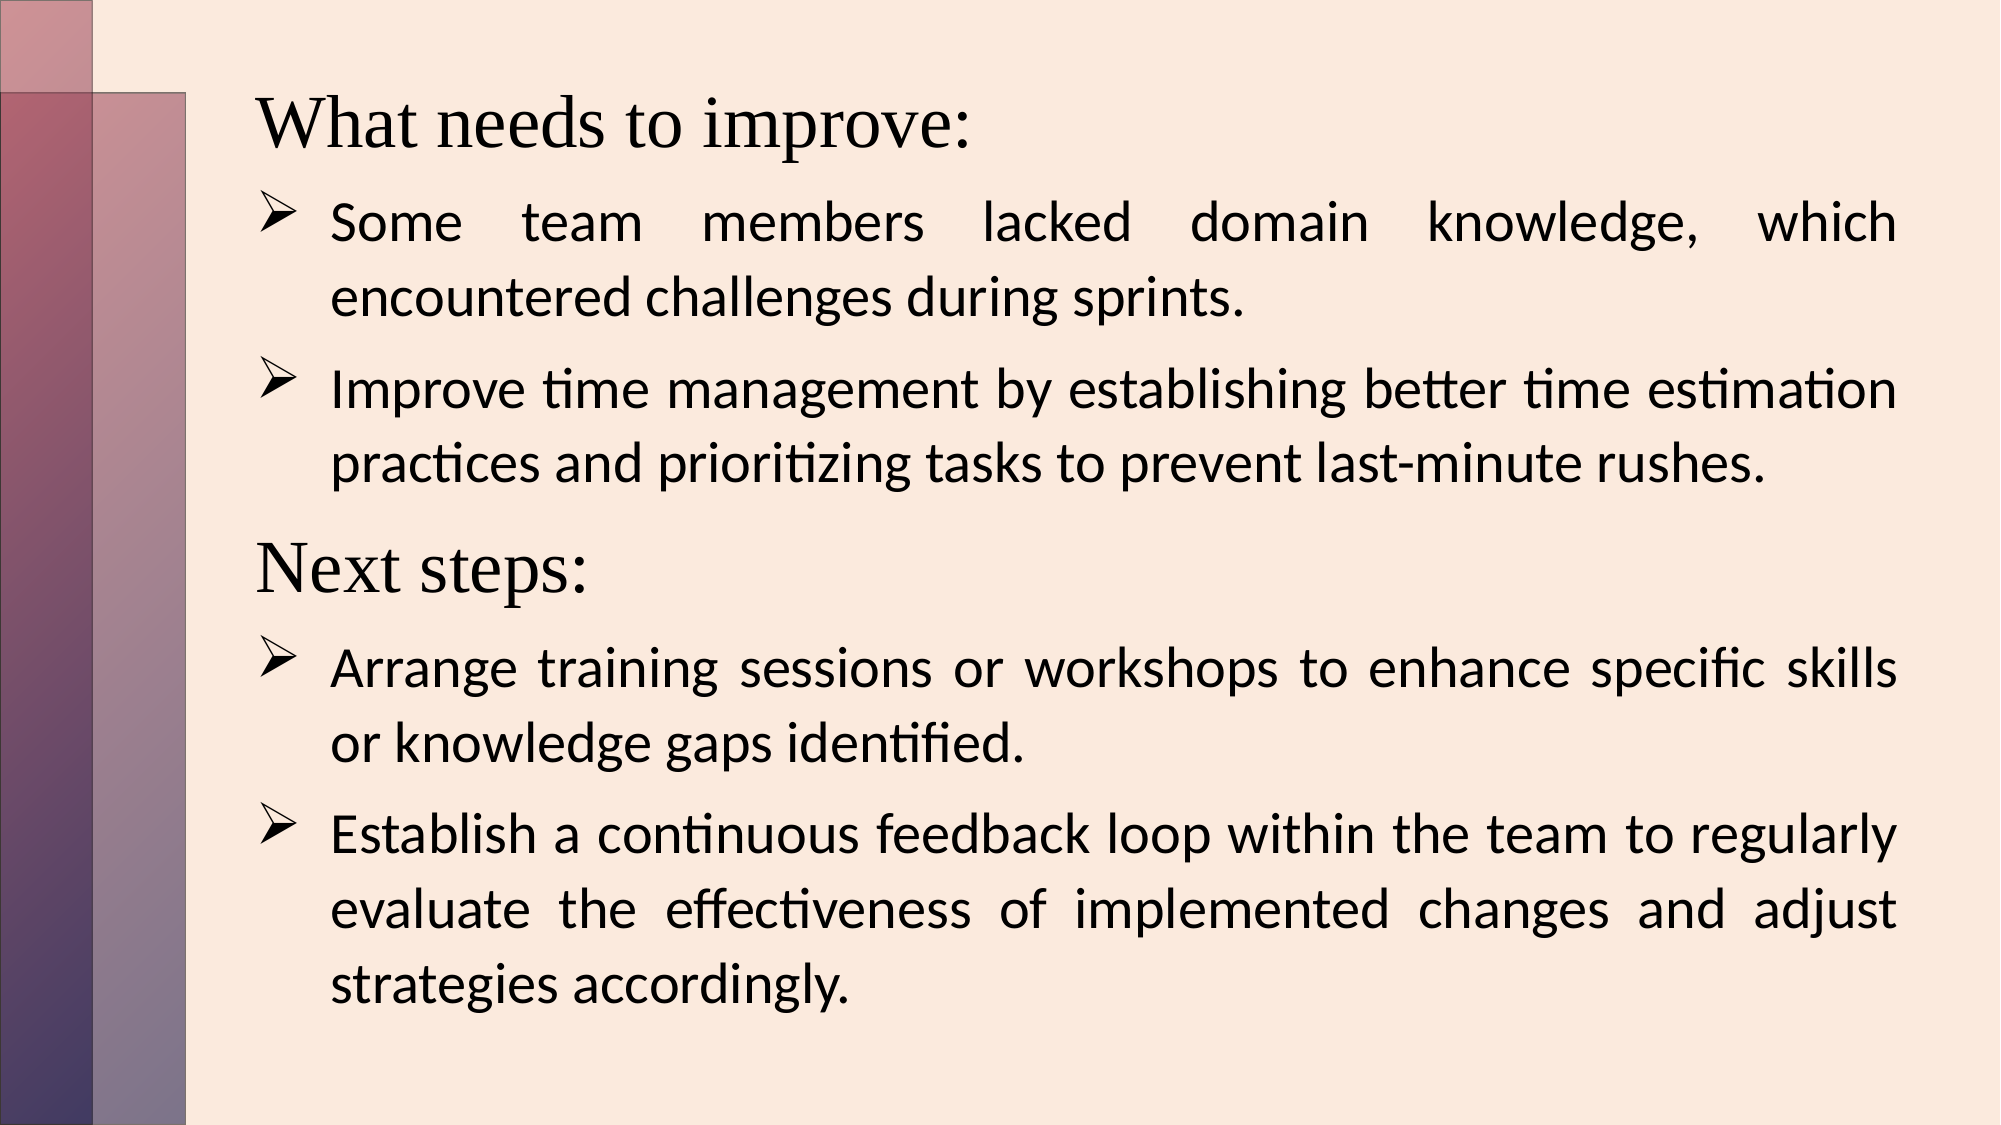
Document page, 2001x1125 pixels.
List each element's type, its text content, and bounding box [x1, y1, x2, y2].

text_box What needs to improve: Some team members lacked domain knowledge, which encountered challenges during sprints. Improve time management by establishing better time estimation practices and prioritizing tasks to prevent last-minute rushes. Next steps: Arrange training sessions or workshops to enhance specific skills or knowledge gaps identified. Establish a continuous feedback loop within the team to regularly evaluate the effectiveness of implemented changes and adjust strategies accordingly. [240, 58, 1915, 1023]
